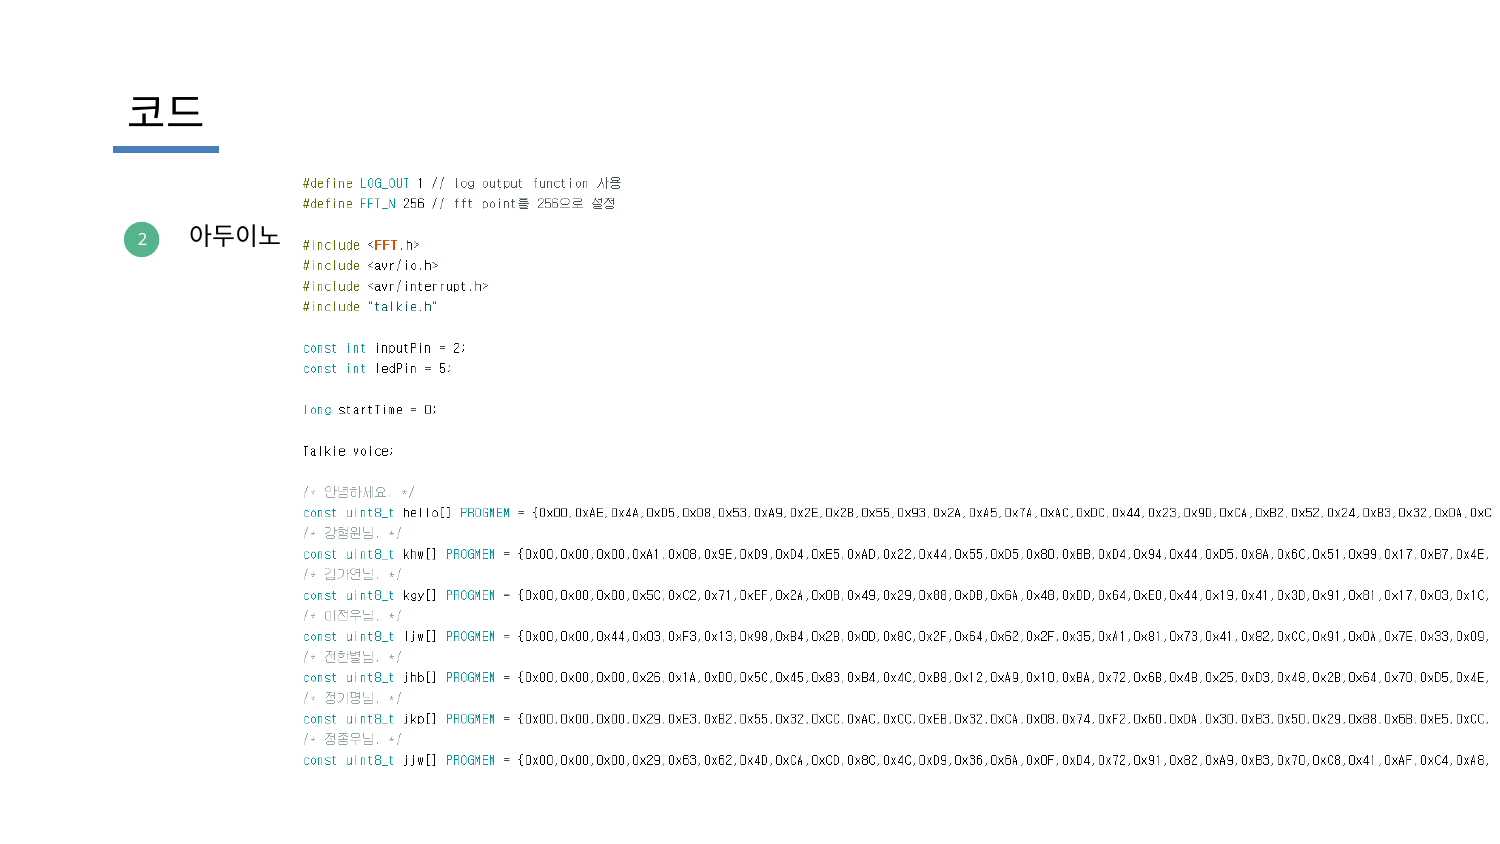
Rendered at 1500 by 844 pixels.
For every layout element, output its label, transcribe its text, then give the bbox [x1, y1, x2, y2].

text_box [123, 212, 291, 259]
text_box 코드 [113, 79, 220, 144]
picture [296, 173, 1493, 776]
